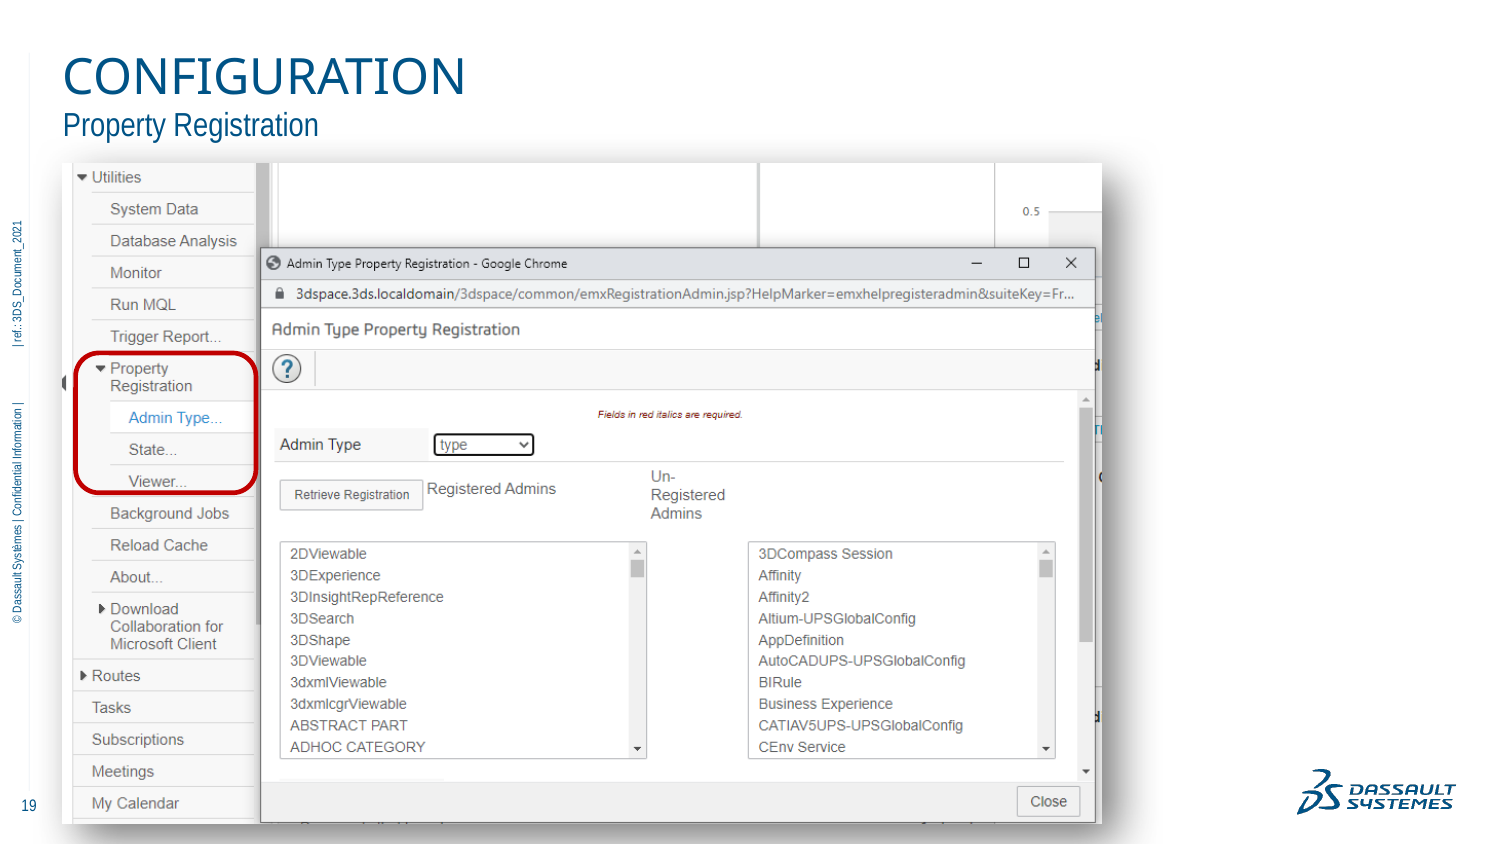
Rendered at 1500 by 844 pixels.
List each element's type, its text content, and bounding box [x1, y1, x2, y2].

title configuration [62, 43, 1408, 103]
picture [62, 163, 1102, 824]
list Property Registration [62, 103, 1408, 144]
picture [1293, 765, 1459, 818]
